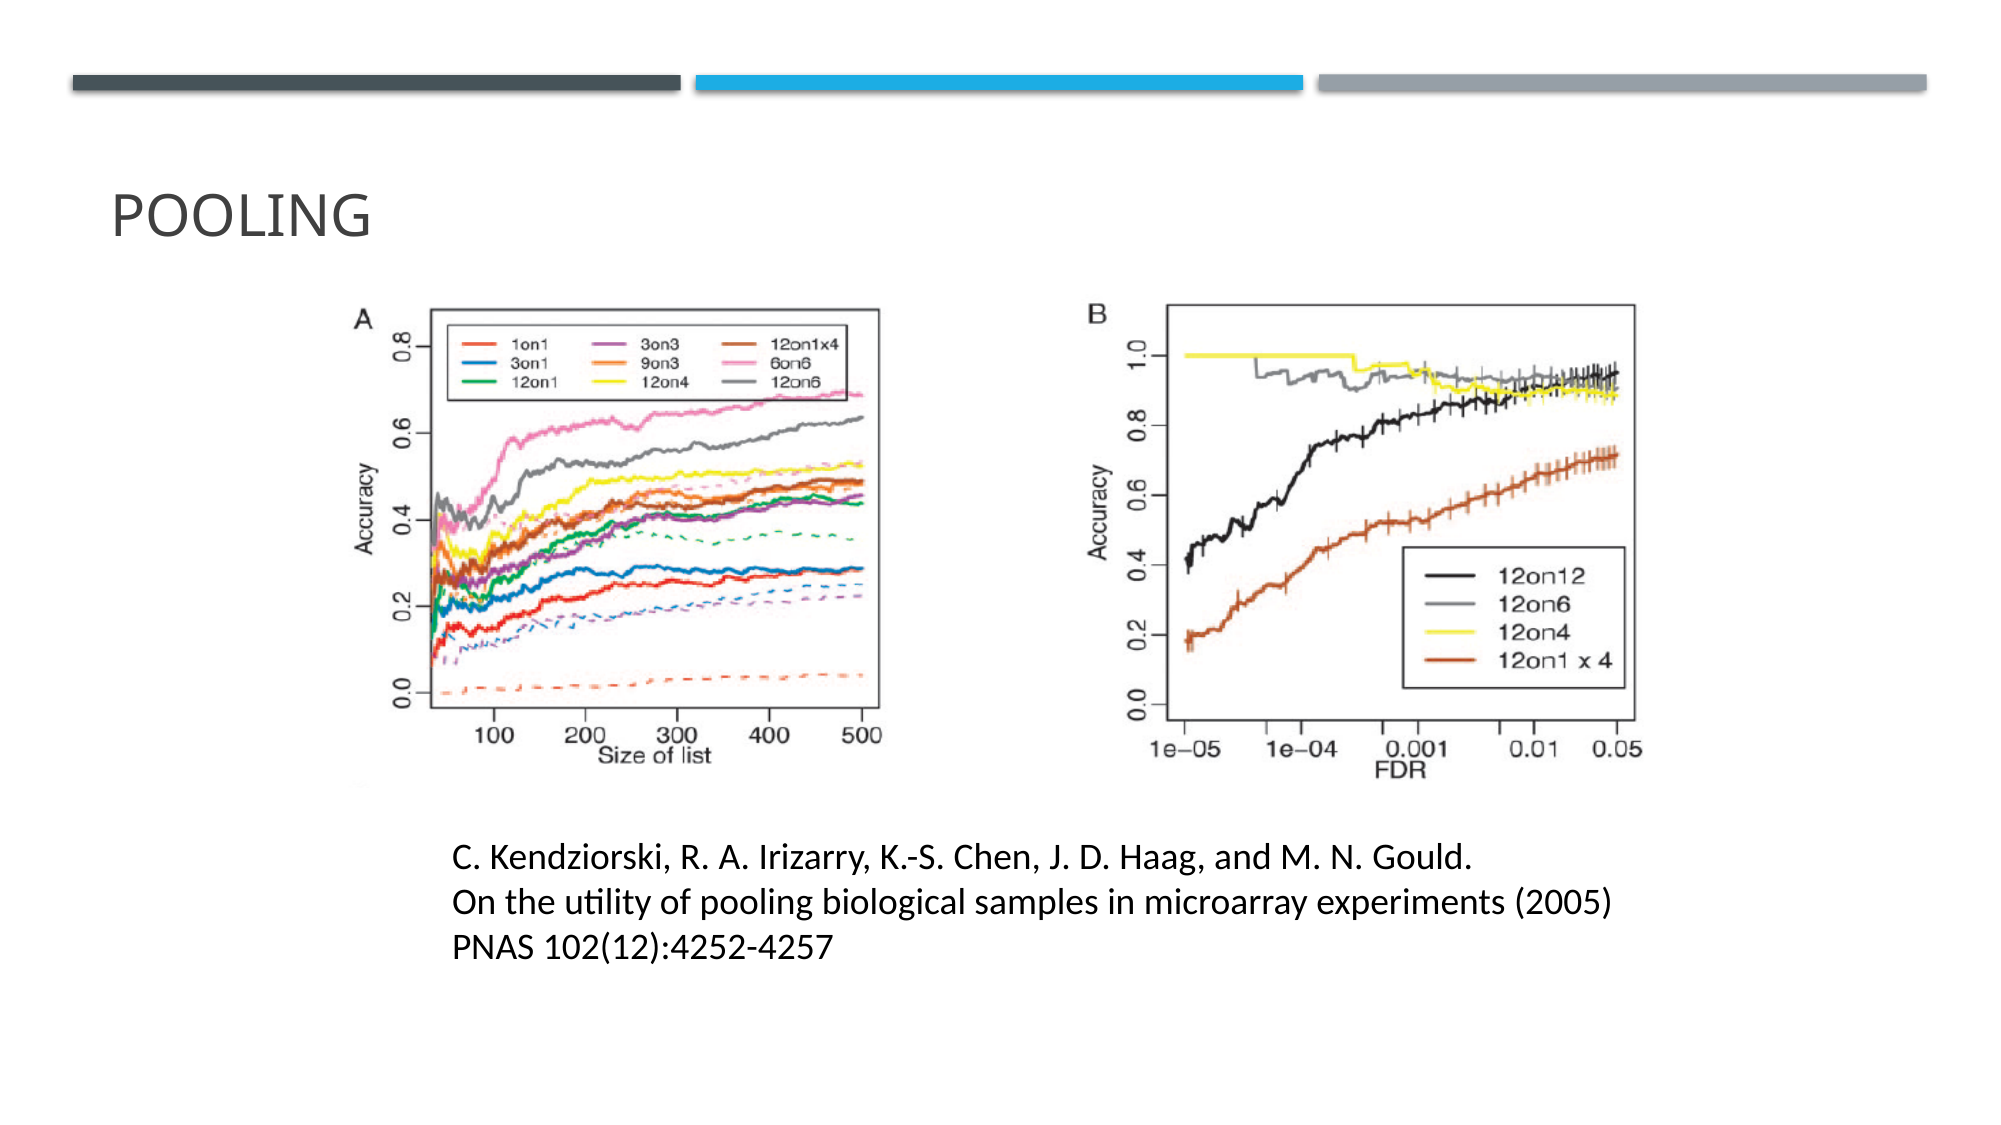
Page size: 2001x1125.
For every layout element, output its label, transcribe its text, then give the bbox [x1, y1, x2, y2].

text_box C. Kendziorski, R. A. Irizarry, K.-S. Chen, J. D. Haag, and M. N. Gould. On the utility of pooling biological samples in microarray experiments (2005) PNAS 102(12):4252-4257 [437, 824, 1638, 1020]
text_box Pooling [95, 115, 1905, 311]
picture [1037, 278, 1709, 795]
picture [306, 278, 951, 788]
